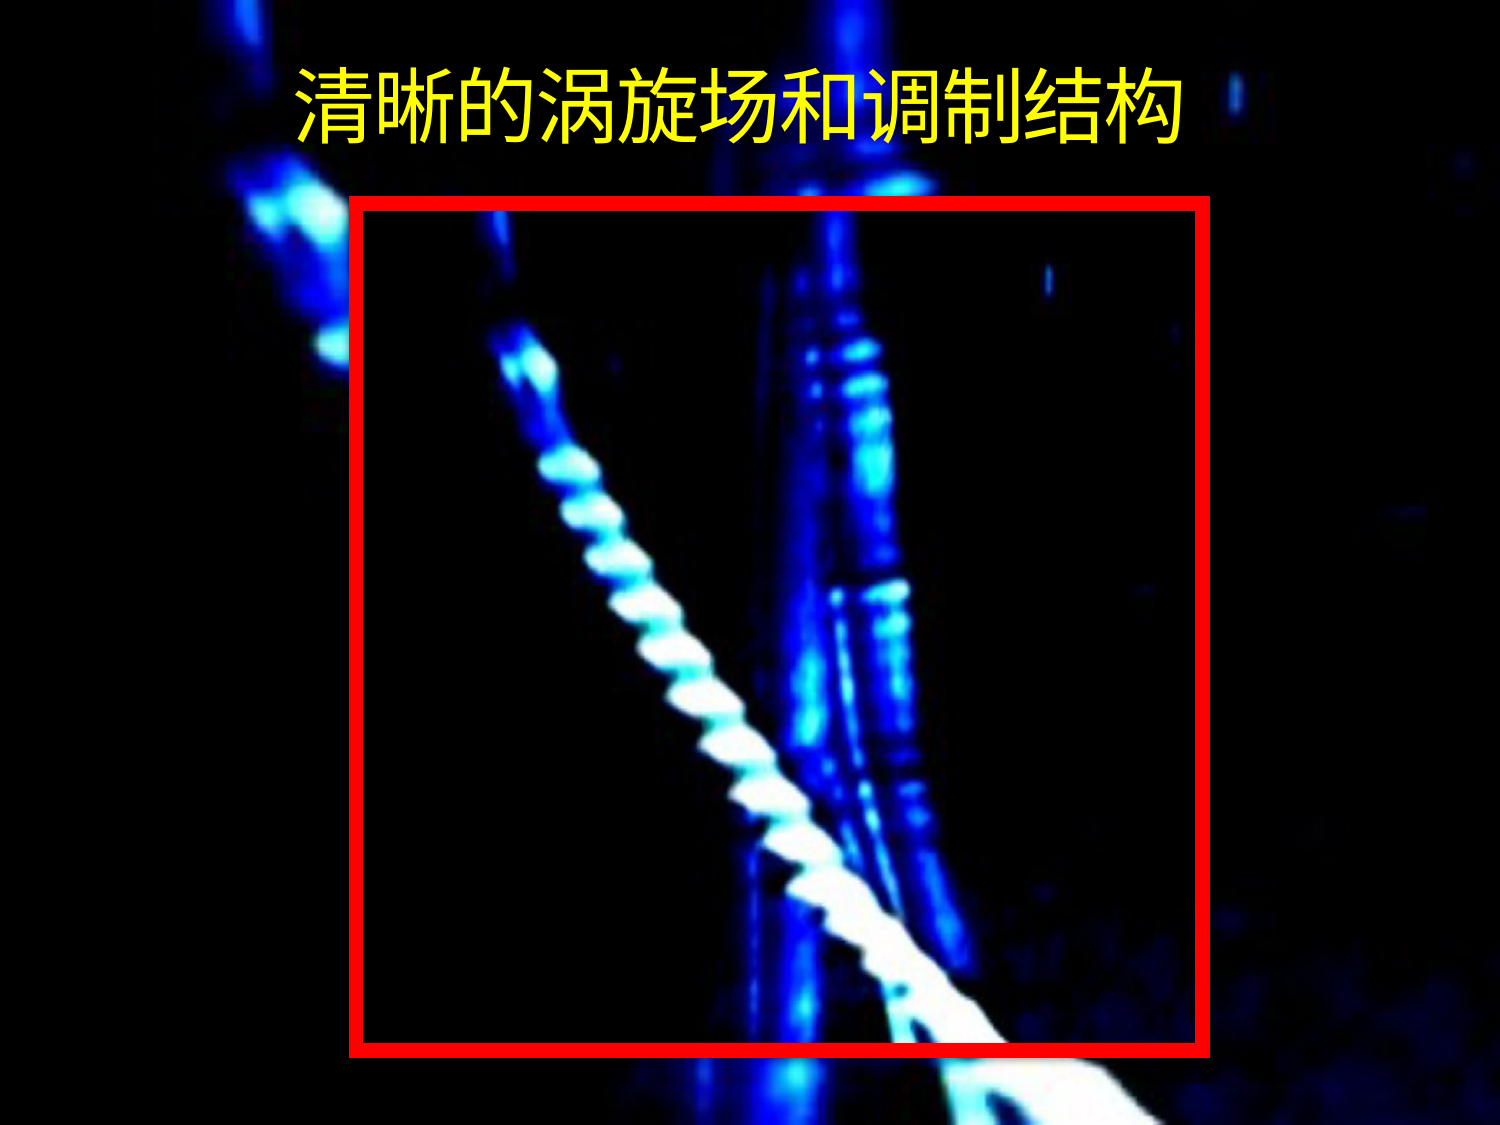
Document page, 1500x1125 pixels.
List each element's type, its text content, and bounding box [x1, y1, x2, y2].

title 清晰的涡旋场和调制结构 [277, 46, 1247, 197]
picture [0, 0, 1500, 1125]
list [362, 210, 1196, 1044]
